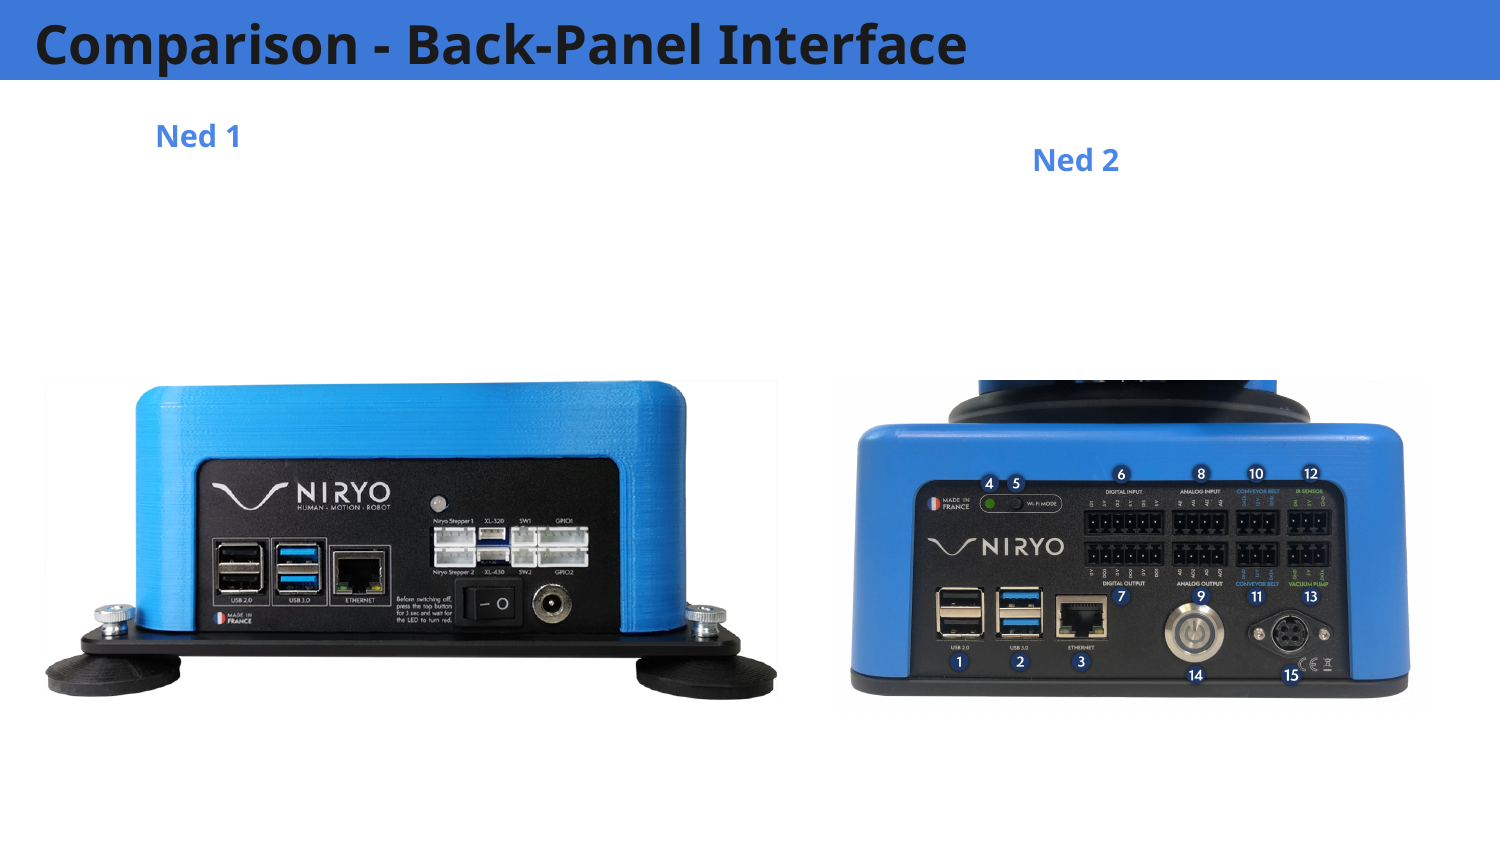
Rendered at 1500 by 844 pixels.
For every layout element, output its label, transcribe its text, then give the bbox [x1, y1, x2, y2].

list Ned 1 [140, 94, 316, 172]
title Comparison - Back-Panel Interface [19, 0, 1368, 118]
picture [832, 380, 1428, 715]
picture [44, 380, 777, 701]
list Ned 2 [1017, 117, 1193, 196]
